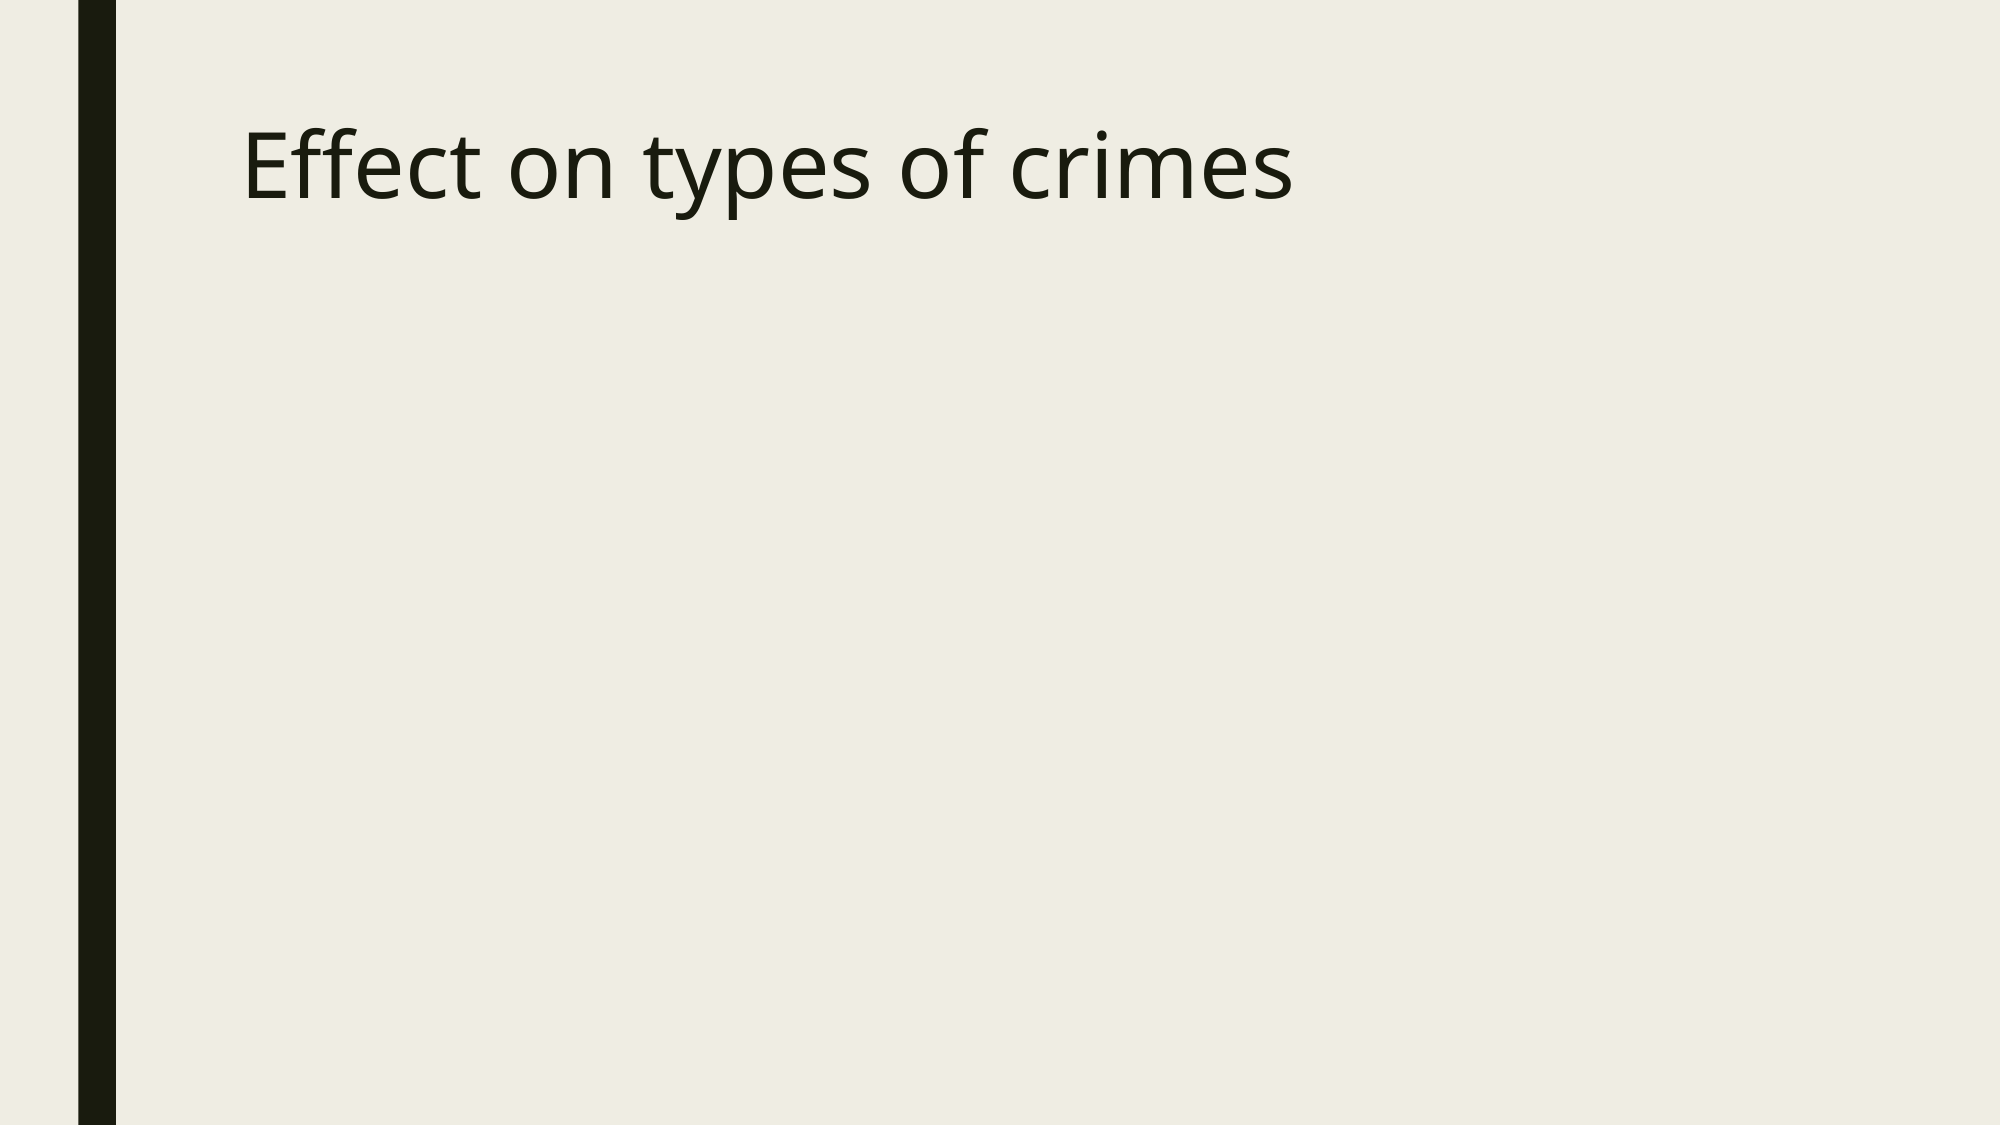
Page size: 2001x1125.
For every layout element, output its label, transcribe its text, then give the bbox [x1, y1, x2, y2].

title Effect on types of crimes [225, 112, 1800, 357]
